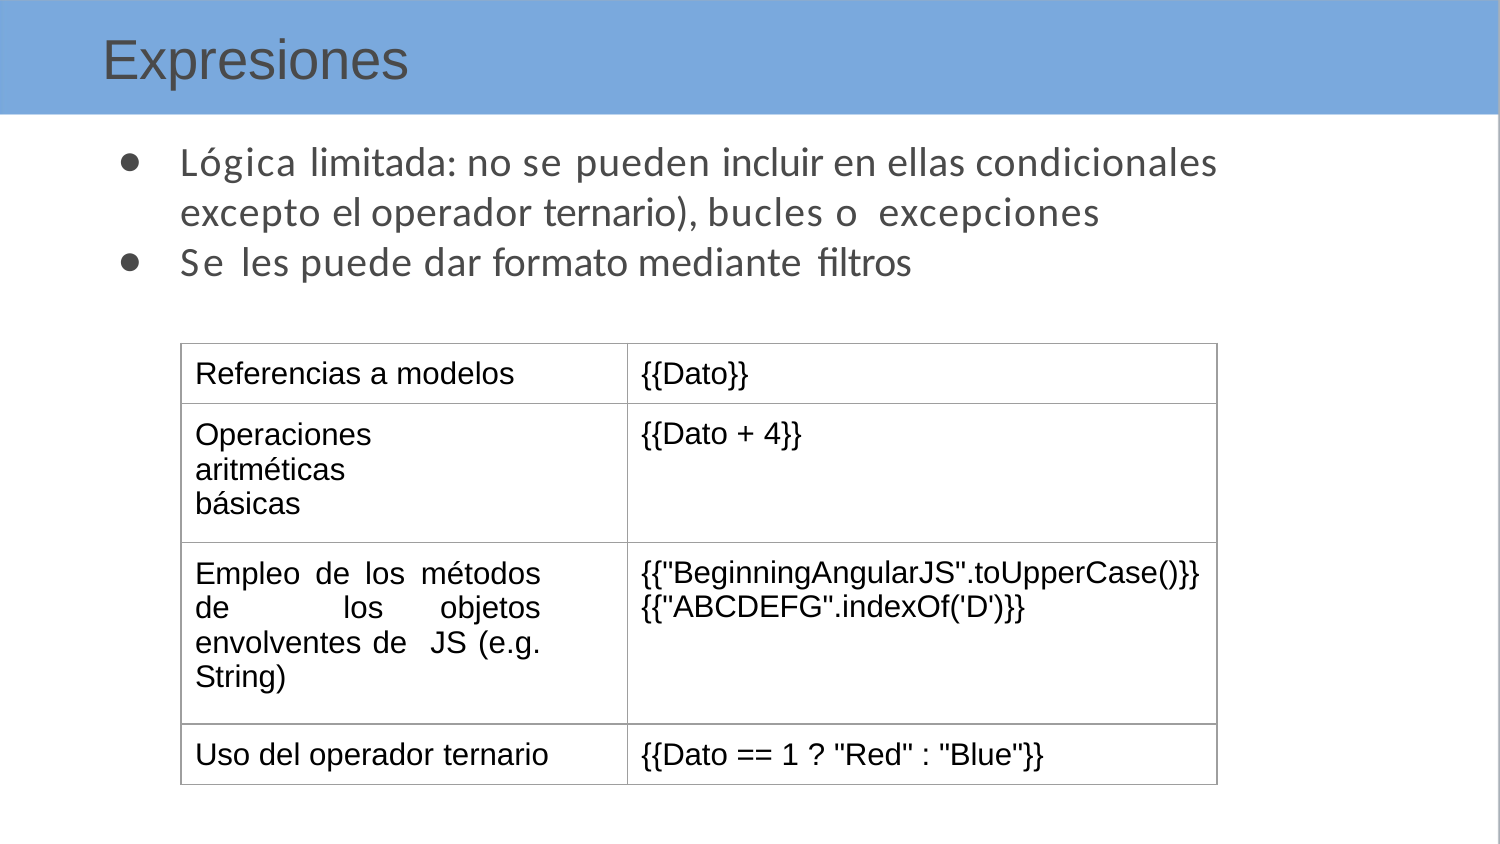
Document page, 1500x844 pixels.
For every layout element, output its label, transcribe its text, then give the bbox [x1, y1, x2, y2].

table_header Referencias a modelos [182, 344, 627, 403]
title Expresiones [100, 21, 413, 165]
table_cell Empleo de los métodos de los objetos envolventes de JS (e.g. String) [182, 543, 627, 723]
table_header {{Dato}} [628, 344, 1216, 403]
table_cell {{"BeginningAngularJS".toUpperCase()}} {{"ABCDEFG".indexOf('D')}} [628, 543, 1216, 723]
text_box Lógica limitada: no se pueden incluir en ellas condicionales excepto el operador ternario), bucles o excepciones Se les puede dar formato mediante filtros [115, 132, 1236, 286]
table_cell {{Dato == 1 ? "Red" : "Blue"}} [628, 725, 1216, 784]
table_cell Uso del operador ternario [182, 725, 627, 784]
picture [0, 0, 1500, 844]
table_cell Operaciones aritméticas básicas [182, 404, 627, 542]
table_cell {{Dato + 4}} [628, 404, 1216, 542]
